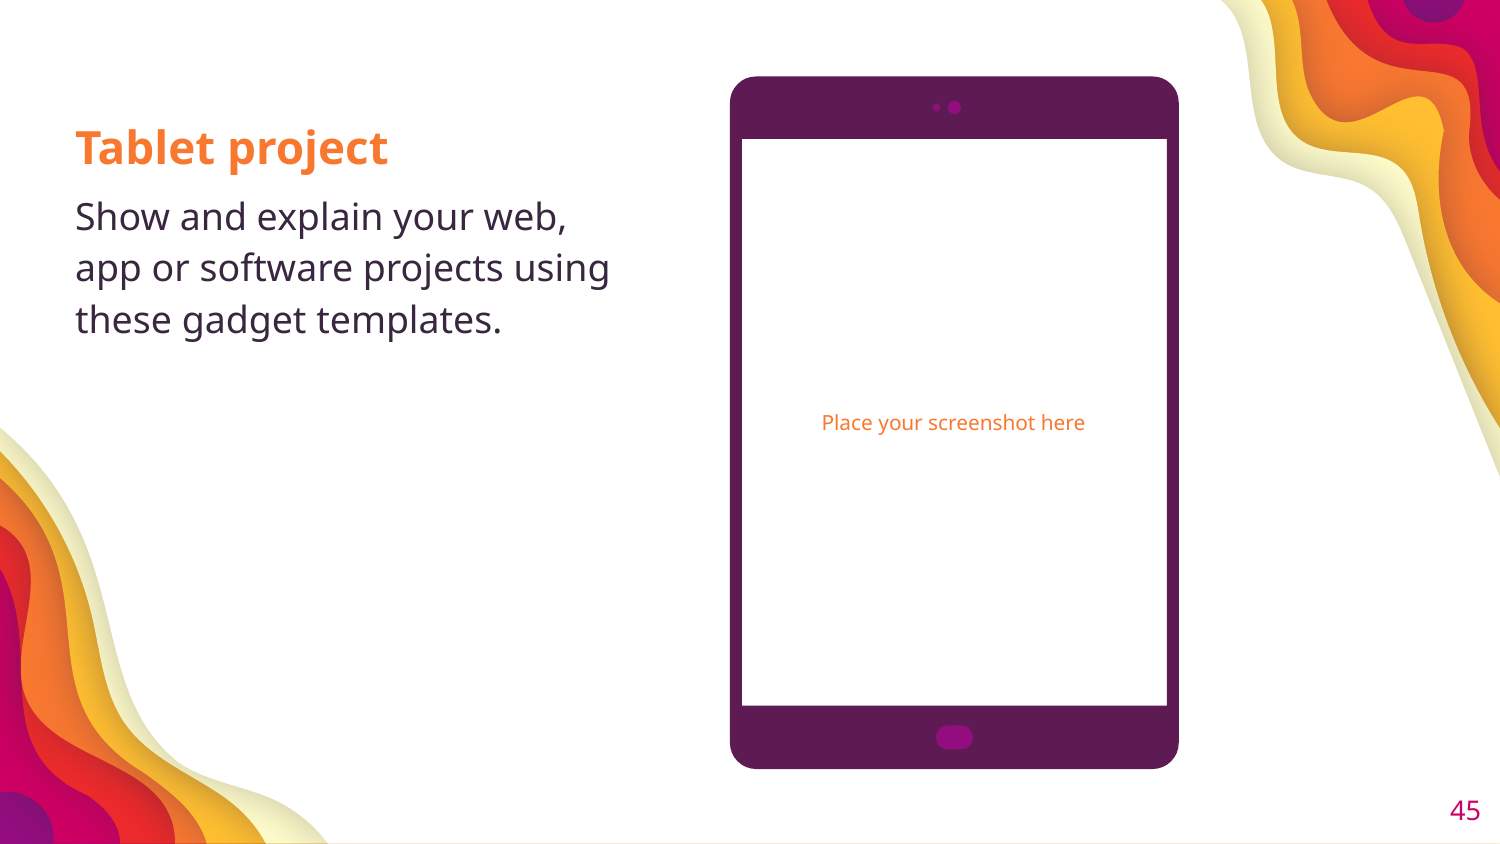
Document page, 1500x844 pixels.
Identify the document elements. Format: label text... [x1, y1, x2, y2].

list Tablet project Show and explain your web, app or software projects using these gadget templates. [75, 110, 641, 378]
slide_number 45 [1391, 779, 1482, 844]
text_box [729, 76, 1180, 770]
